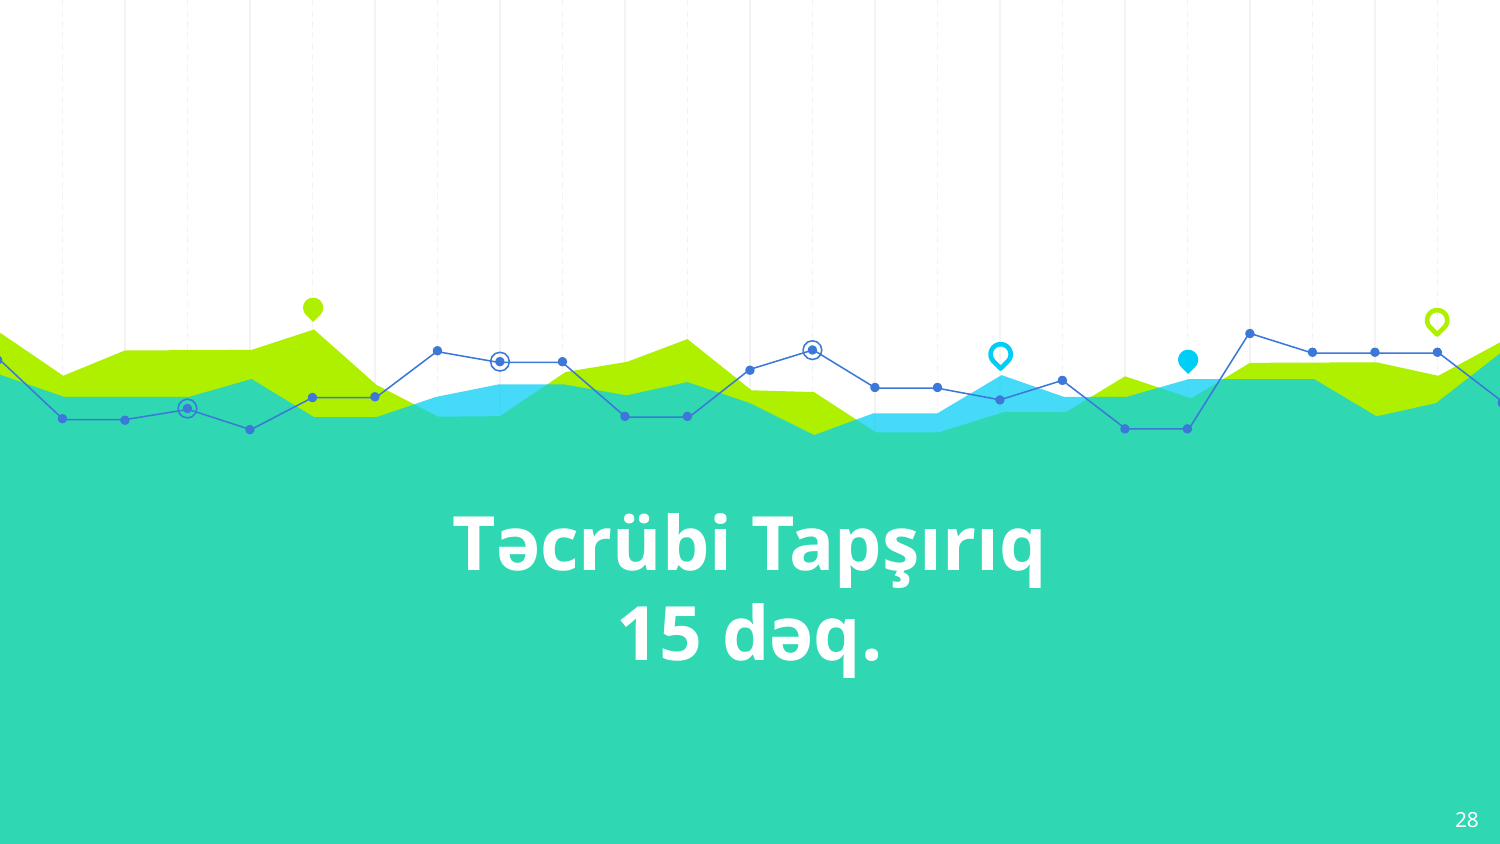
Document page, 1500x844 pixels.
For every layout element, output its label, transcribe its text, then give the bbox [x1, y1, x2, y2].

title Təcrübi Tapşırıq 15 dəq. [322, 500, 1178, 691]
slide_number ‹#› [1403, 791, 1494, 844]
